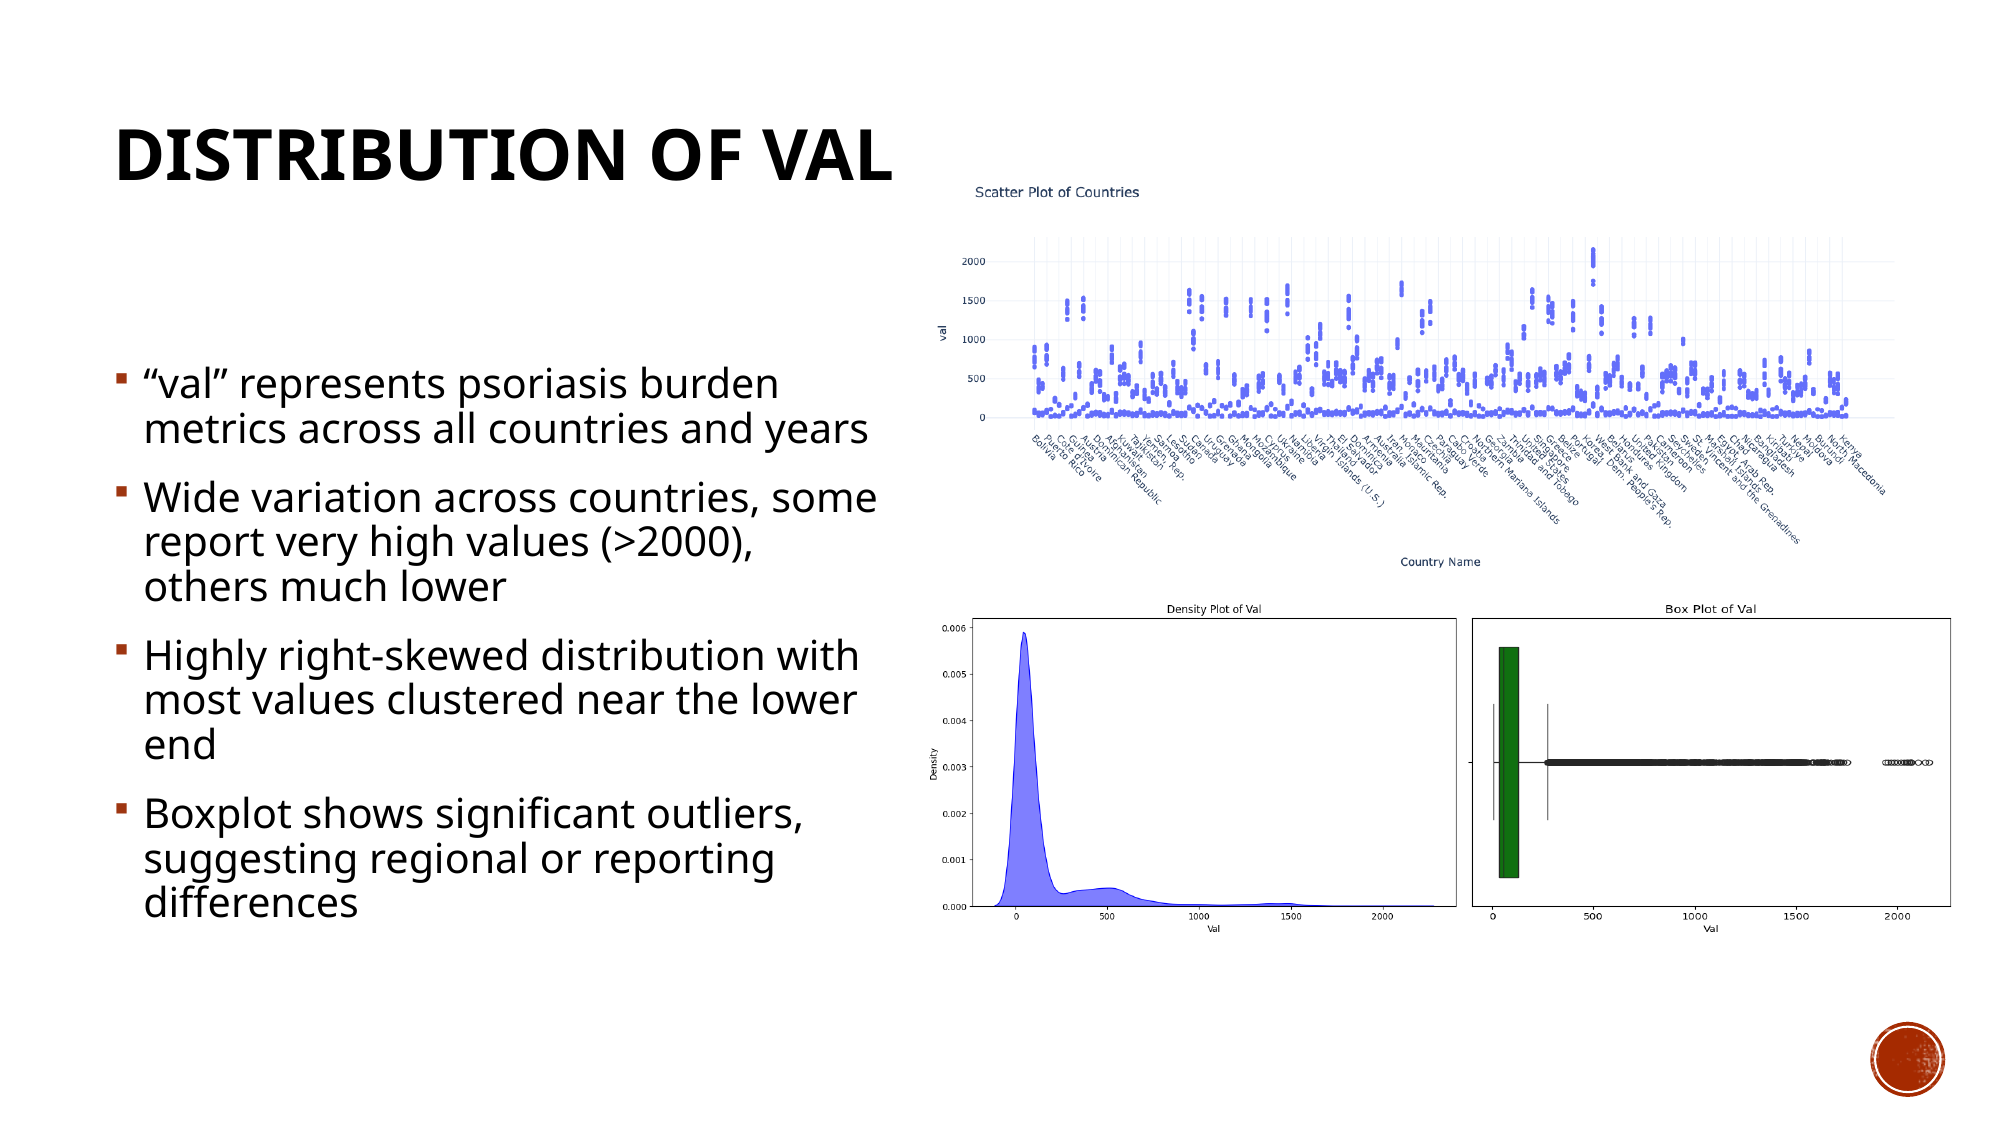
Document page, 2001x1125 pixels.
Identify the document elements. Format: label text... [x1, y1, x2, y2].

list “val” represents psoriasis burden metrics across all countries and years Wide variation across countries, some report very high values (>2000), others much lower Highly right-skewed distribution with most values clustered near the lower end Boxplot shows significant outliers, suggesting regional or reporting differences [98, 355, 897, 939]
picture [923, 157, 1957, 575]
title Distribution of val [98, 76, 924, 238]
picture [923, 598, 1957, 939]
